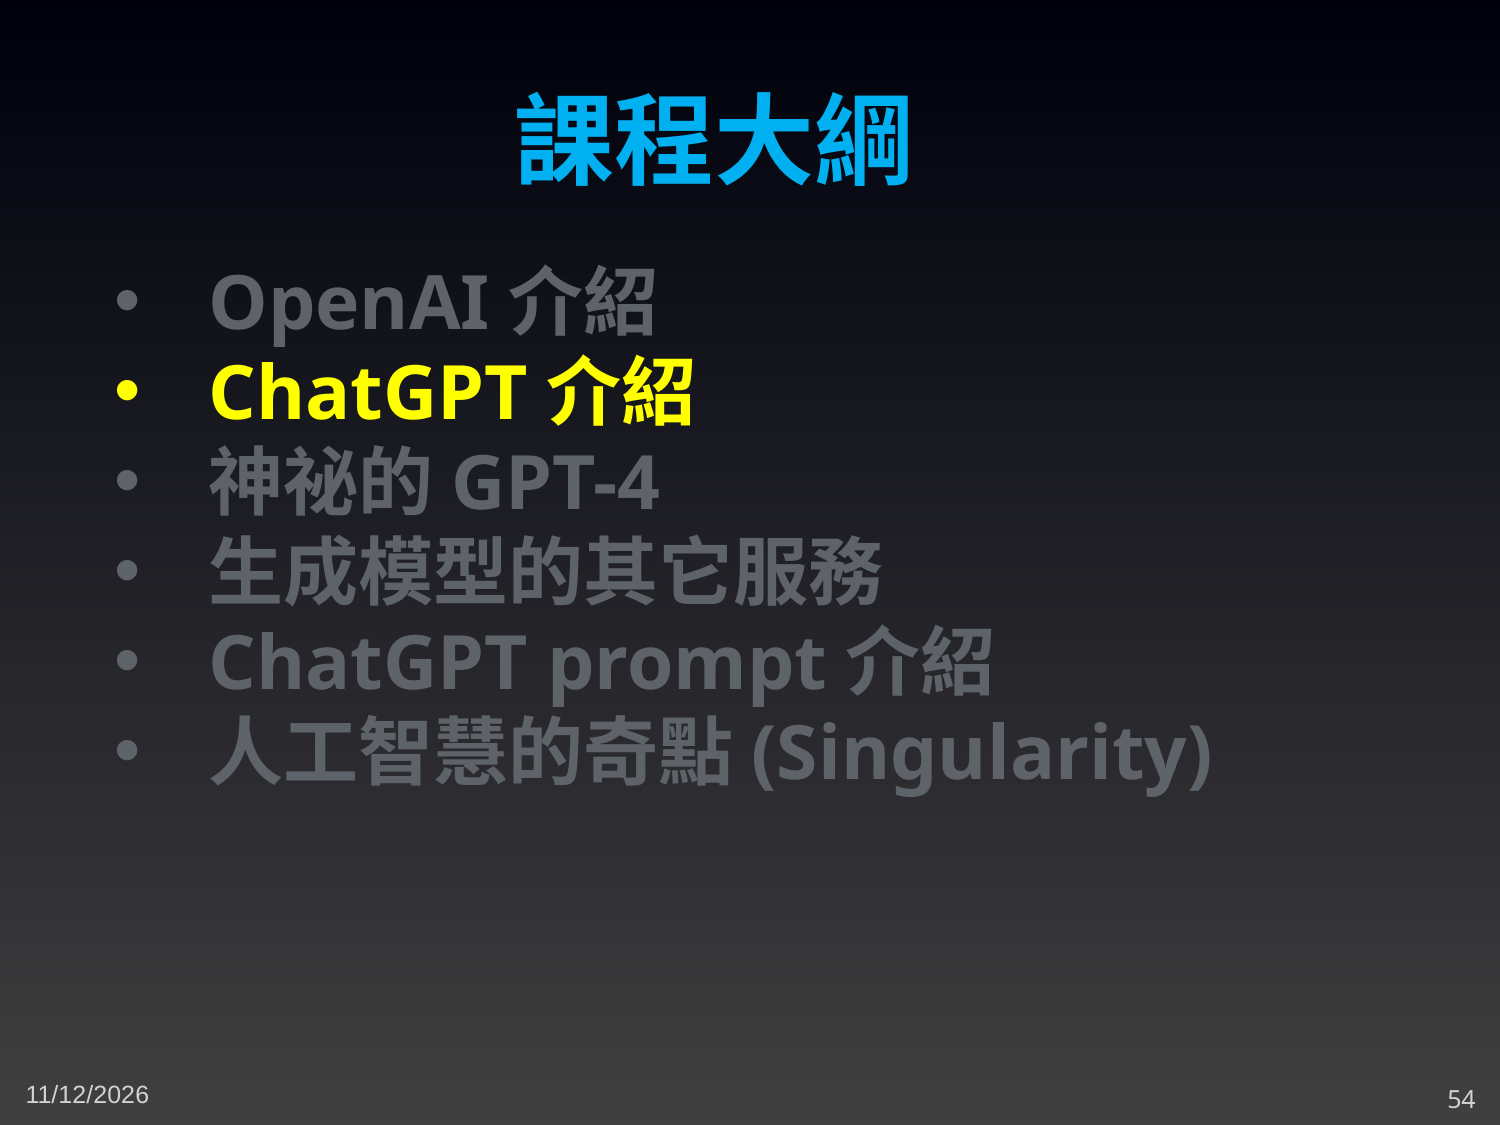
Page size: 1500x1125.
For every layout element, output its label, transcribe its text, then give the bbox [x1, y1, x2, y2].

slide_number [10, 1075, 411, 1117]
slide_number 54 [1340, 1075, 1491, 1117]
text_box OpenAI介紹 ChatGPT介紹 神祕的GPT-4 生成模型的其它服務 ChatGPT prompt介紹 人工智慧的奇點(Singularity) [99, 246, 1400, 802]
text_box 課程大綱 [499, 49, 1388, 213]
